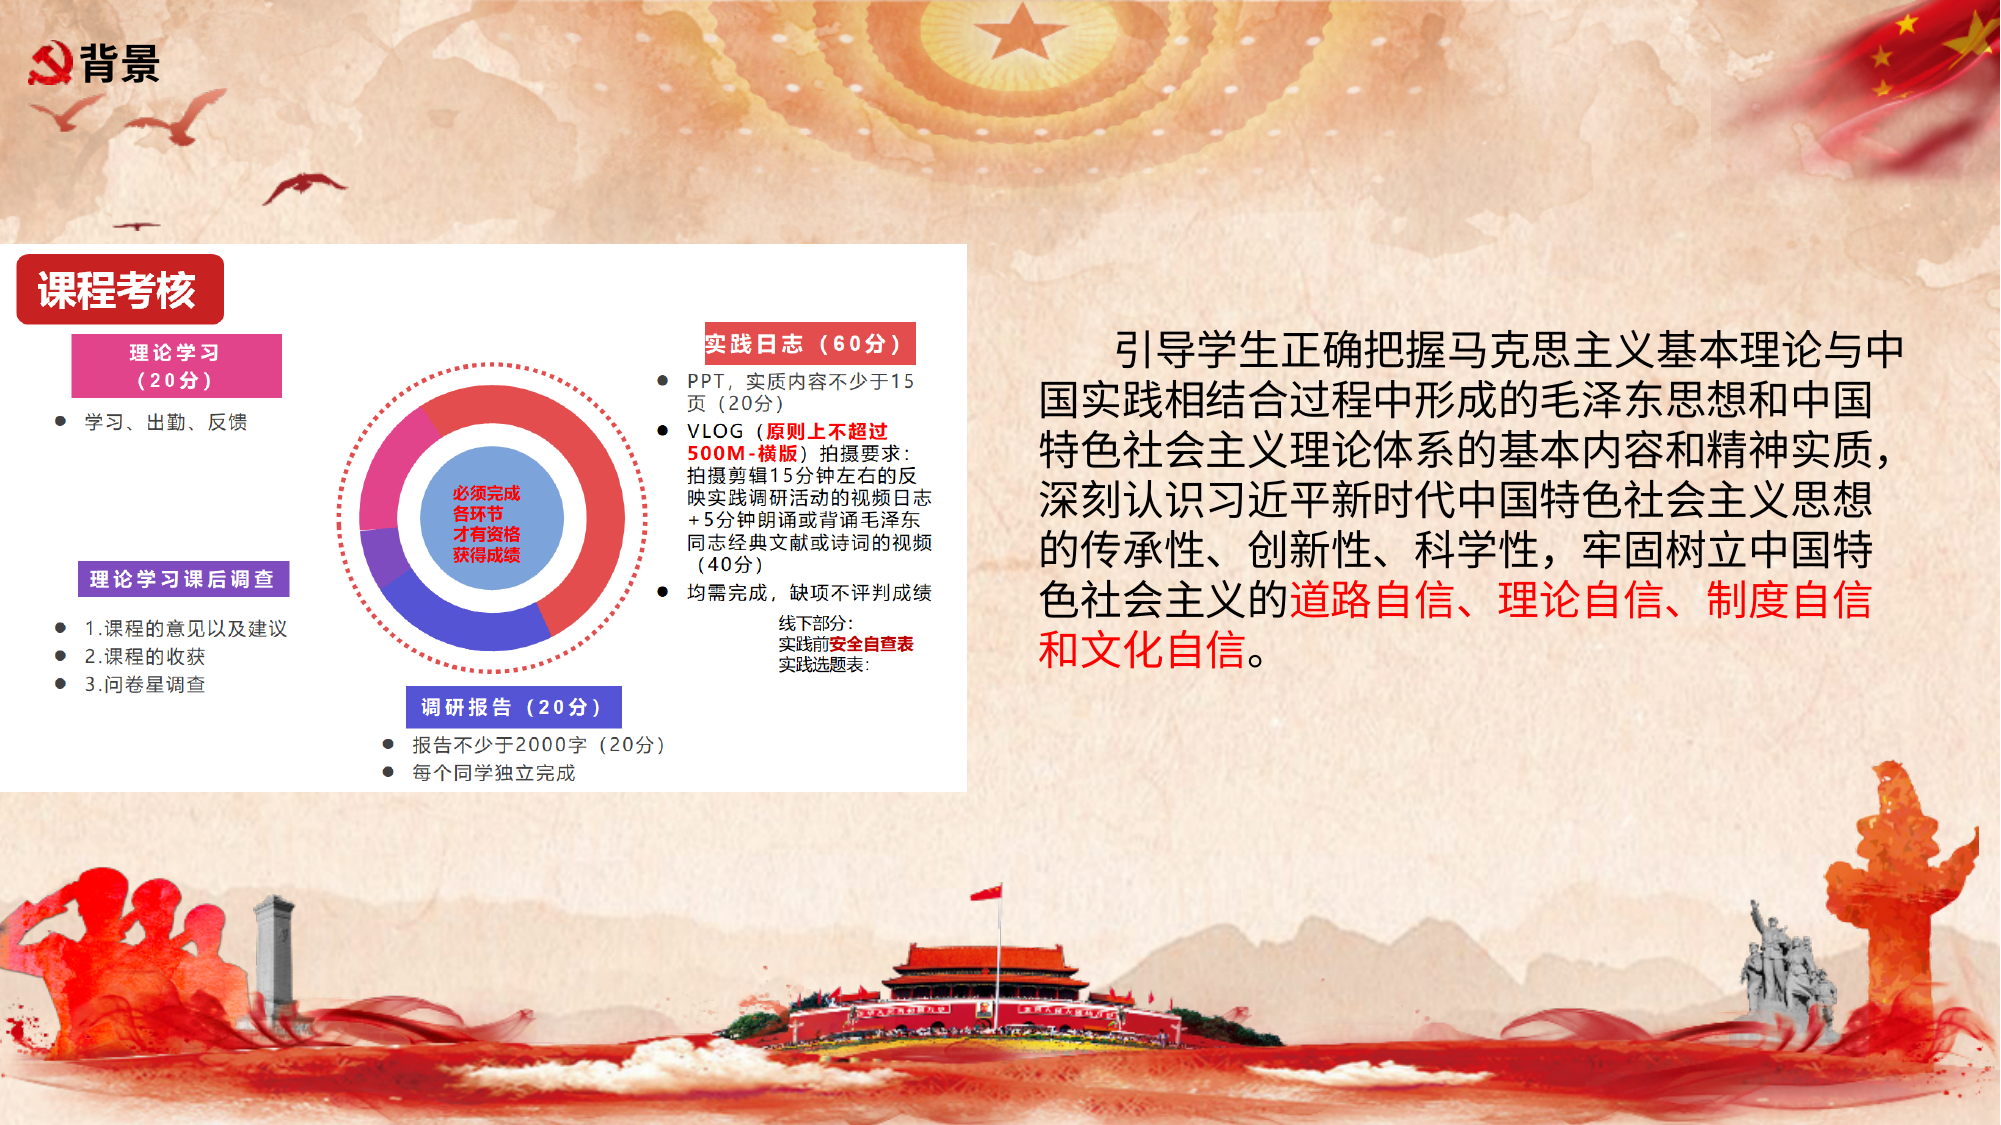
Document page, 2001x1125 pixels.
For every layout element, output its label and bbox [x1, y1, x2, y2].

picture [0, 0, 2000, 1125]
text_box [28, 30, 178, 97]
